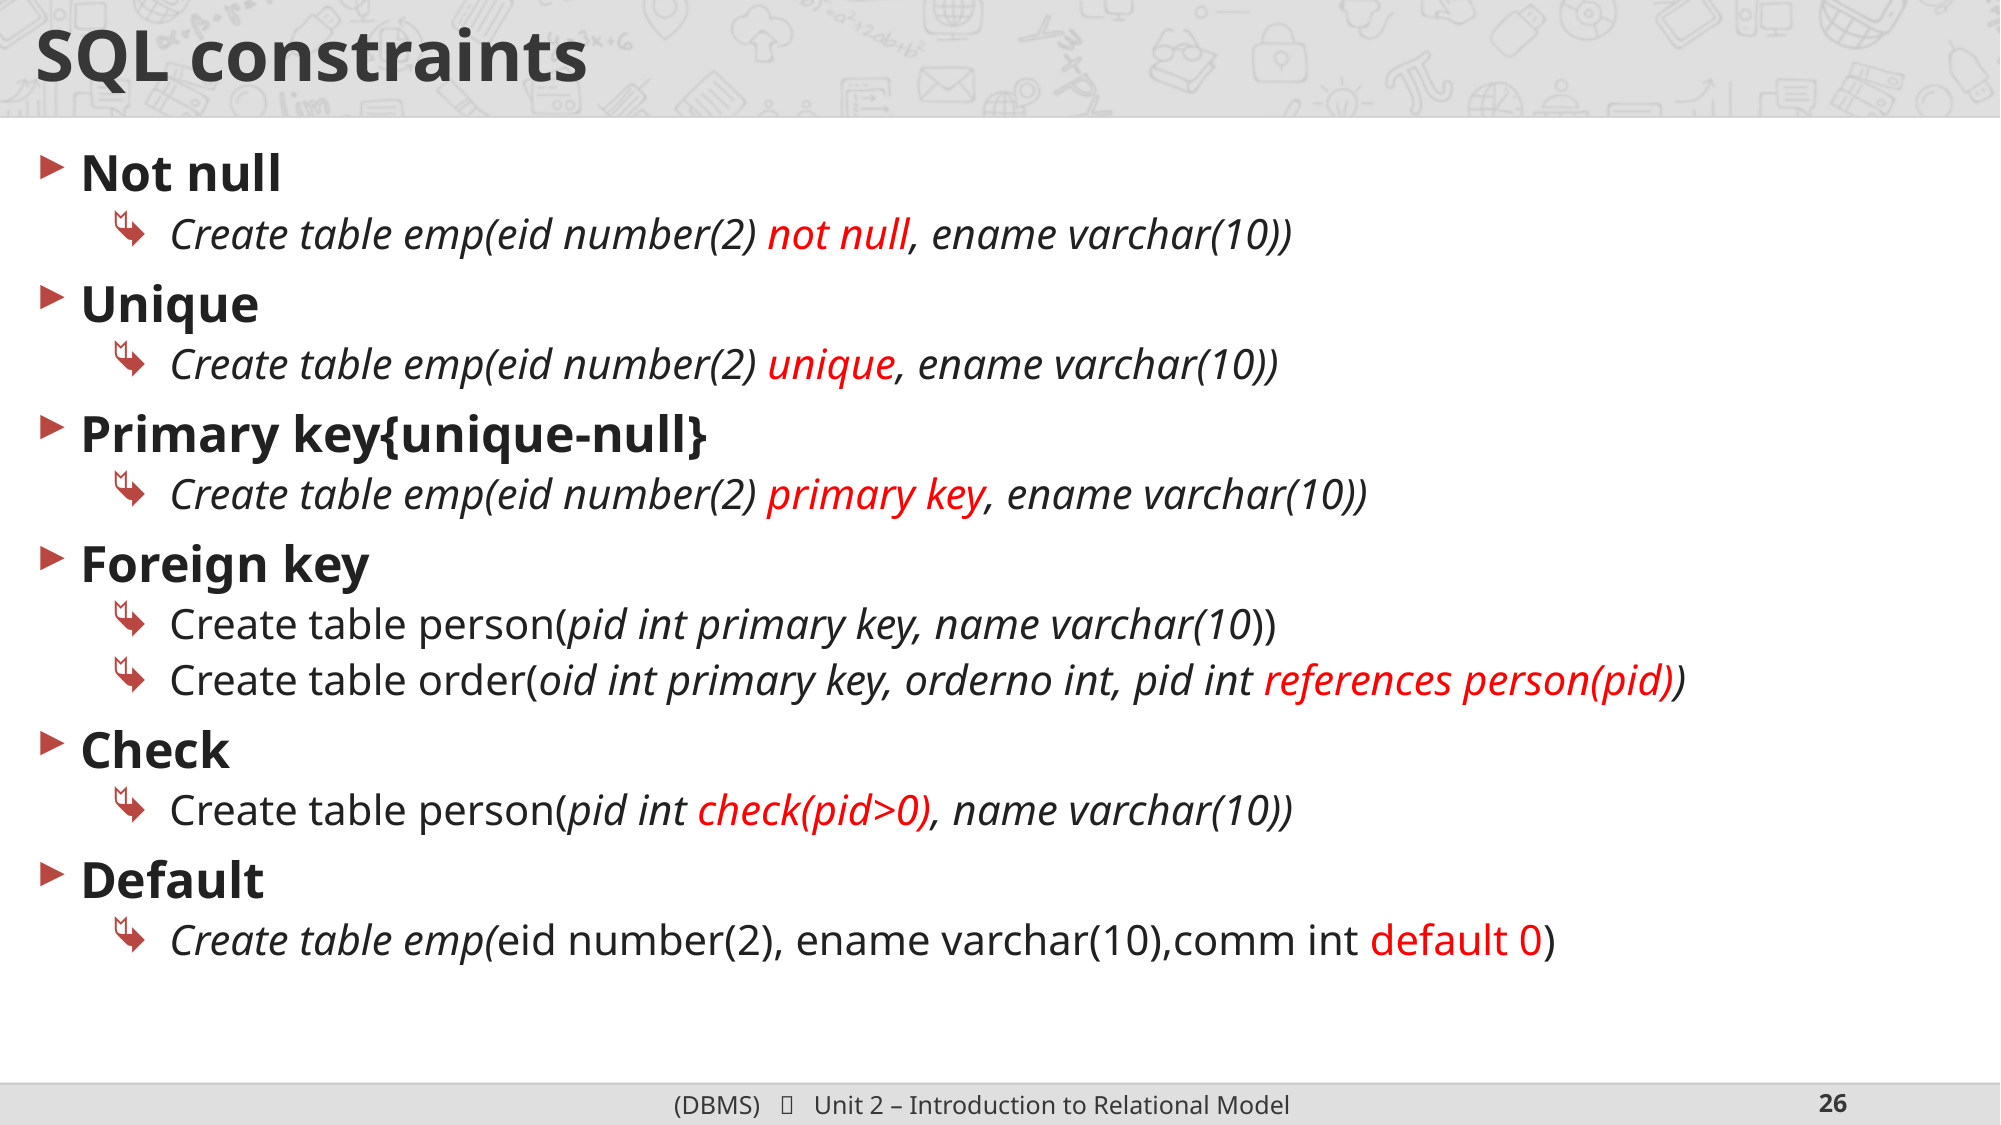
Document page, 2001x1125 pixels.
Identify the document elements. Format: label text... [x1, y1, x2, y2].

list Not null Create table emp(eid number(2) not null, ename varchar(10)) Unique Create table emp(eid number(2) unique, ename varchar(10)) Primary key{unique-null} Create table emp(eid number(2) primary key, ename varchar(10)) Foreign key Create table person(pid int primary key, name varchar(10)) Create table order(oid int primary key, orderno int, pid int references person(pid)) Check Create table person(pid int check(pid>0), name varchar(10)) Default Create table emp(eid number(2), ename varchar(10),comm int default 0) [21, 141, 1979, 1059]
title SQL constraints [0, 0, 2000, 117]
